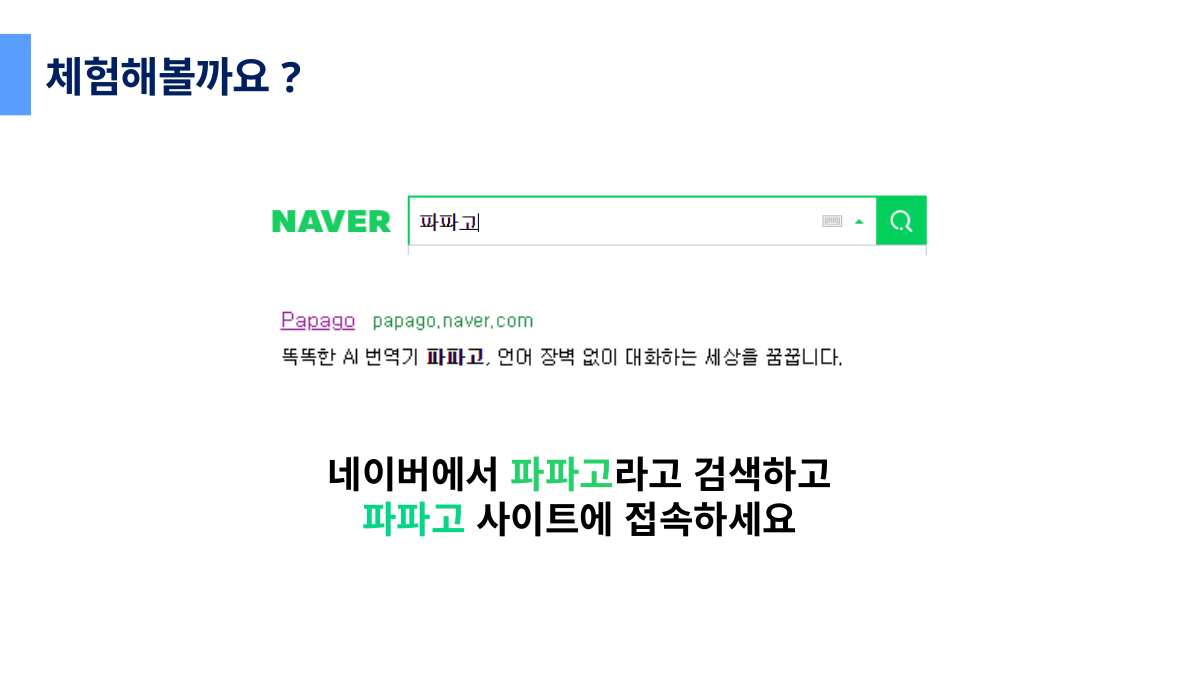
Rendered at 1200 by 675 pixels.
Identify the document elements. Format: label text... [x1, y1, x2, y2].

text_box [0, 33, 32, 116]
picture [254, 272, 951, 395]
text_box 체험해볼까요? [32, 43, 388, 109]
text_box 네이버에서 파파고라고 검색하고 파파고 사이트에 접속하세요 [152, 444, 1008, 549]
picture [254, 182, 934, 255]
